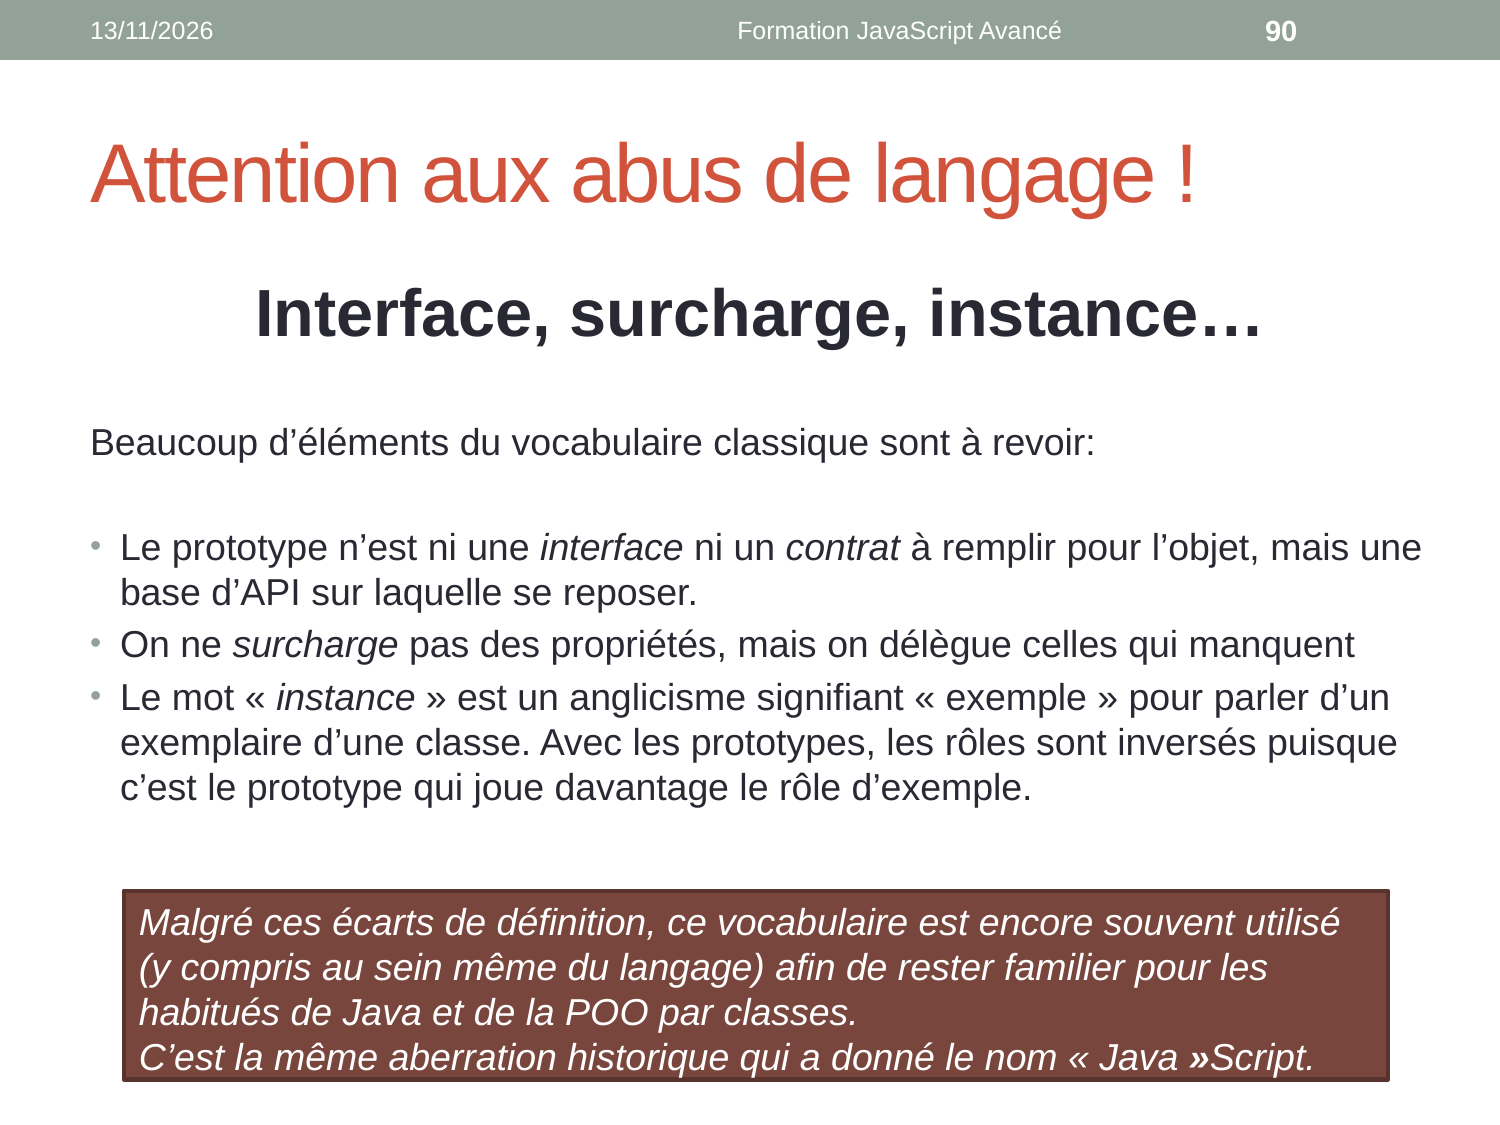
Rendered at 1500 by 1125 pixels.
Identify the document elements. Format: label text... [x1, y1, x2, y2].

footer Formation JavaScript Avancé [562, 3, 1238, 57]
text_box Malgré ces écarts de définition, ce vocabulaire est encore souvent utilisé (y compris au sein même du langage) afin de rester familier pour les habitués de Java et de la POO par classes. C’est la même aberration historique qui a donné le nom « Java »Script. [122, 889, 1390, 1082]
title Attention aux abus de langage ! [75, 87, 1425, 250]
slide_number 90 [1250, 3, 1425, 57]
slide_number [75, 3, 550, 57]
list Interface, surcharge, instance… Beaucoup d’éléments du vocabulaire classique sont à revoir: Le prototype n’est ni une interface ni un contrat à remplir pour l’objet, mais une base d’API sur laquelle se reposer. On ne surcharge pas des propriétés, mais on délègue celles qui manquent Le mot « instance » est un anglicisme signifiant « exemple » pour parler d’un exemplaire d’une classe. Avec les prototypes, les rôles sont inversés puisque c’est le prototype qui joue davantage le rôle d’exemple. [75, 262, 1447, 1094]
